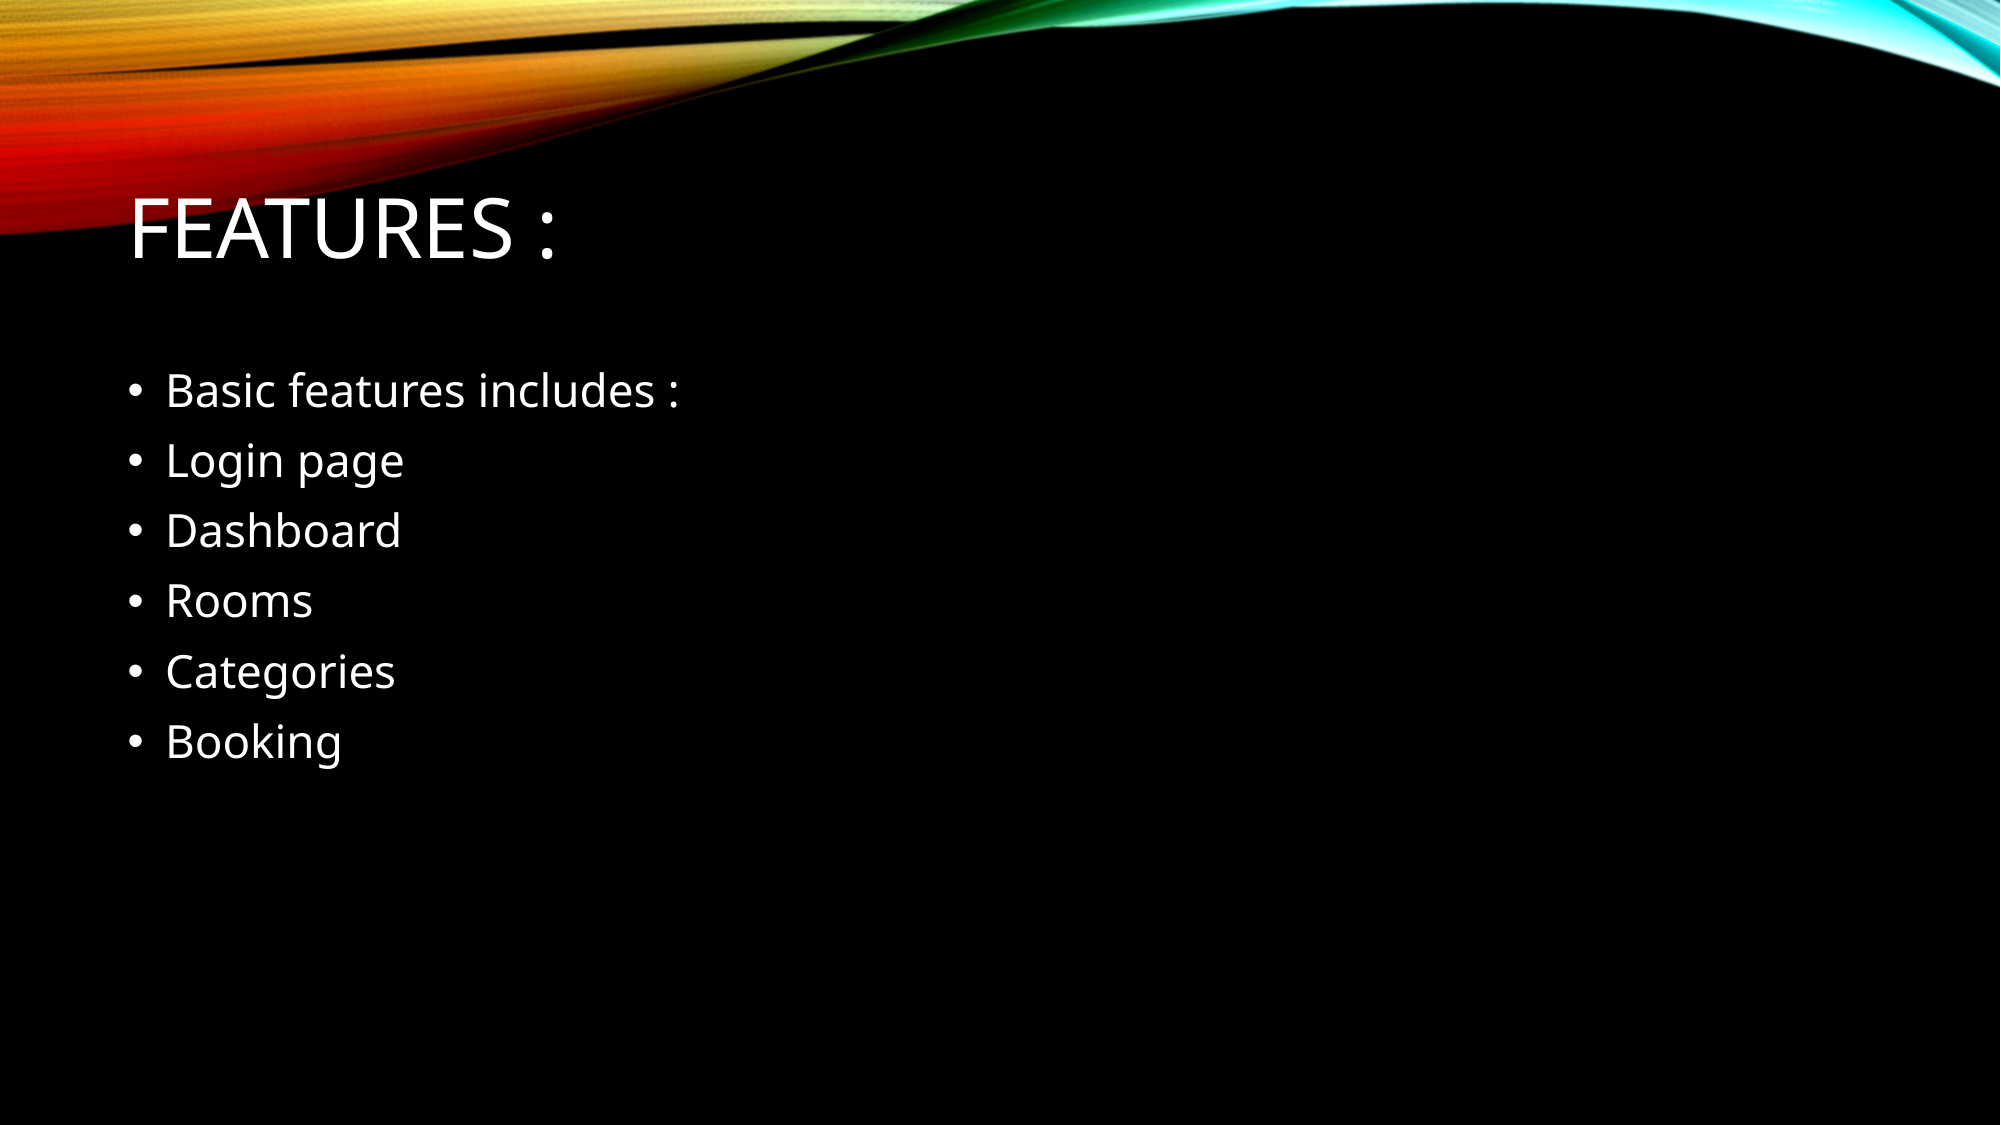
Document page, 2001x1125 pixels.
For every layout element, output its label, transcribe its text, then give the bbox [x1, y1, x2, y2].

list Basic features includes : Login page Dashboard Rooms Categories Booking [112, 360, 1888, 1021]
title FEATURES : [112, 125, 1888, 338]
picture [0, 0, 2000, 237]
